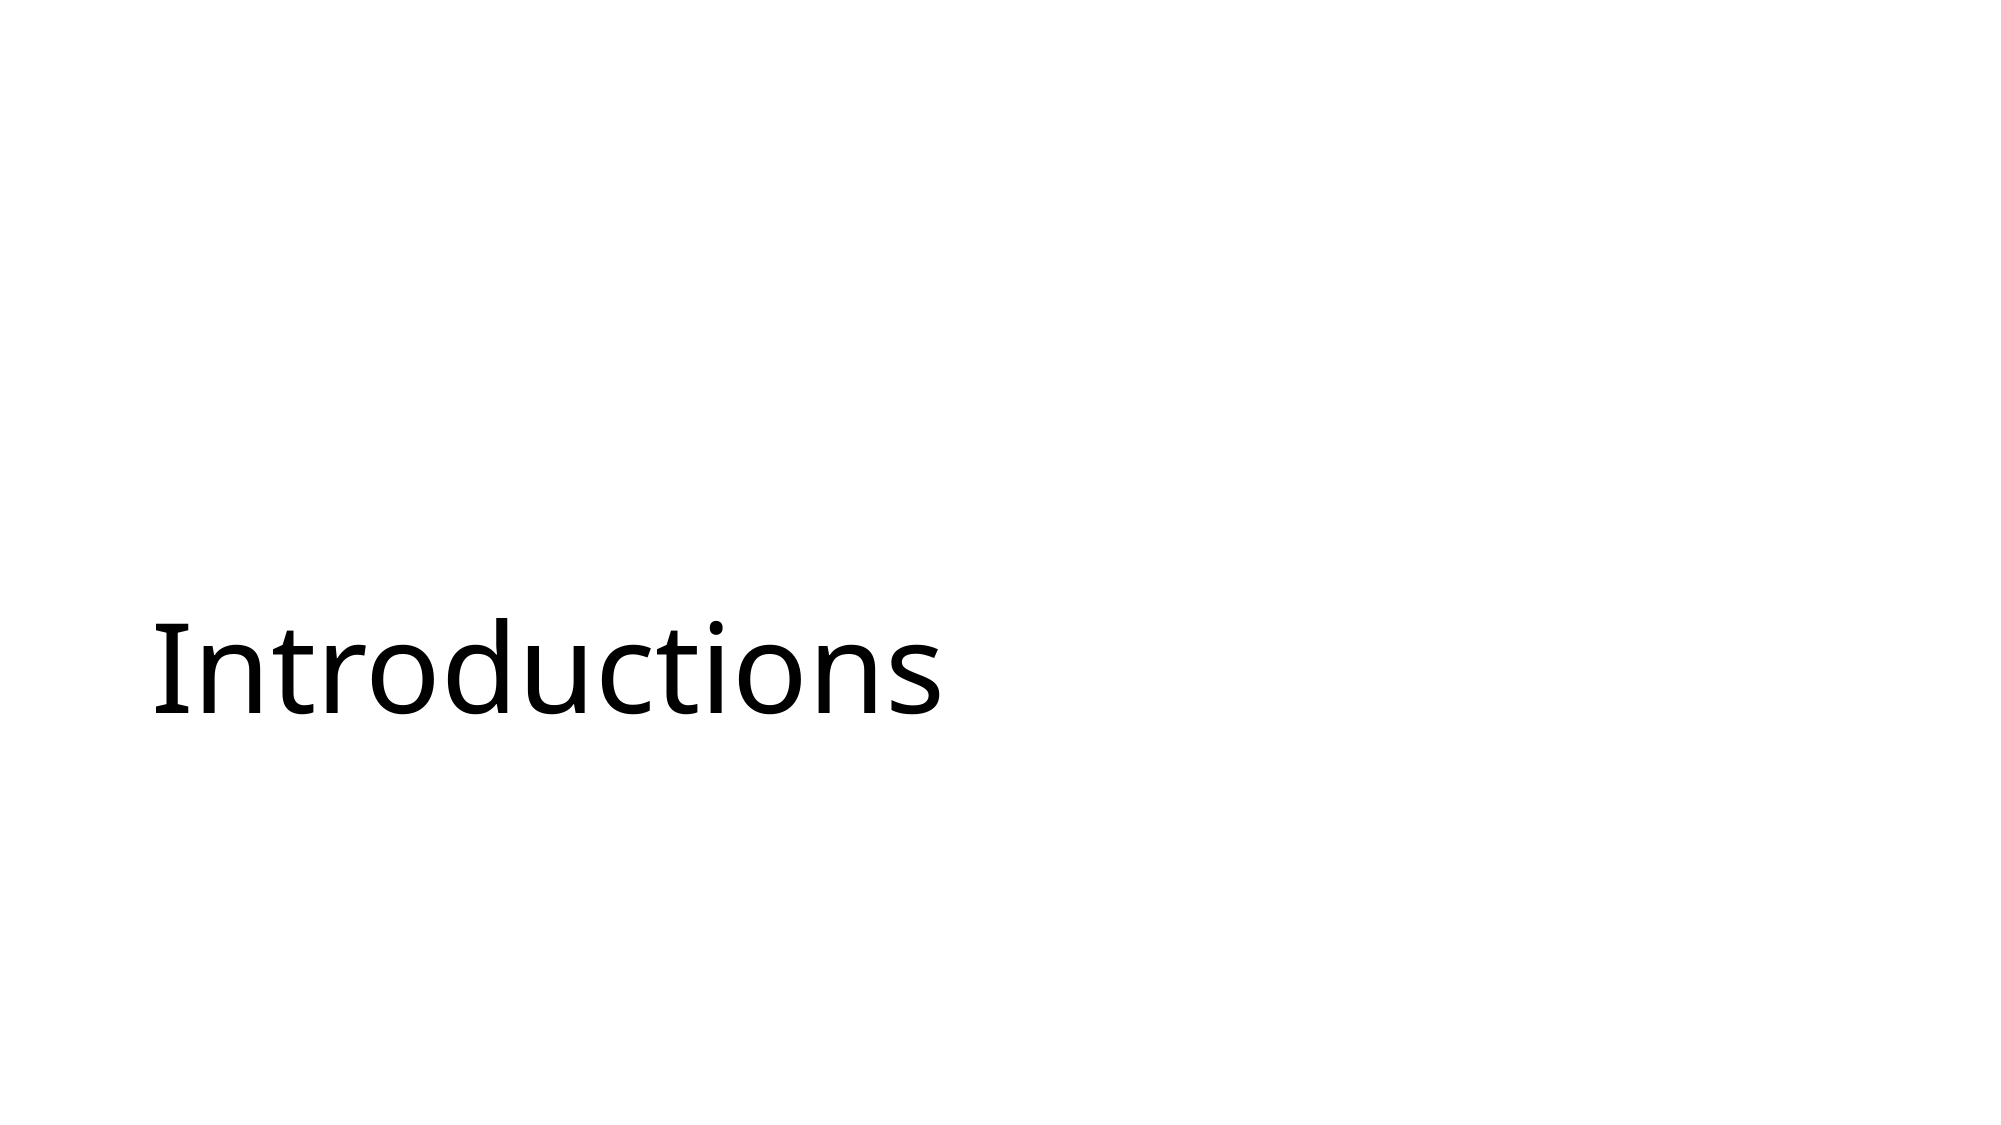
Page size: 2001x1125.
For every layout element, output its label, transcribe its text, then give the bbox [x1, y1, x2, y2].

title Introductions [136, 280, 1862, 749]
